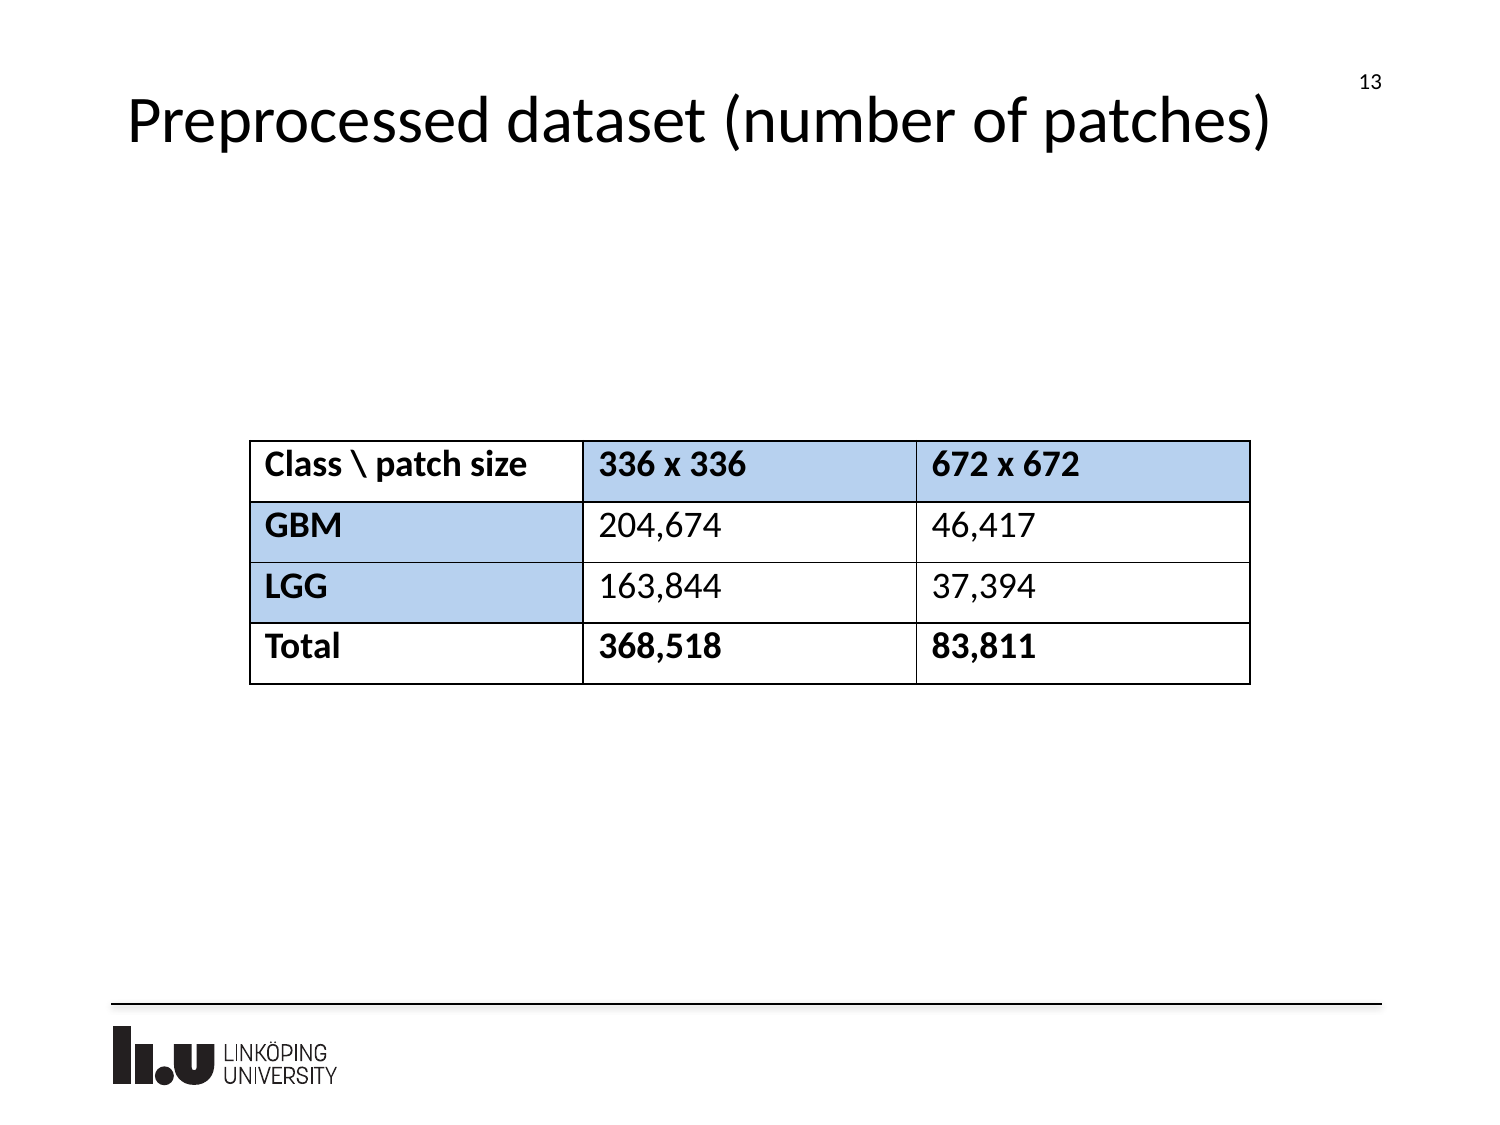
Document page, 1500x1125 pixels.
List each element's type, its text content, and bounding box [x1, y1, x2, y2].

table_header 336 x 336 [584, 442, 916, 501]
table_cell GBM [251, 503, 582, 562]
table_cell 163,844 [584, 563, 916, 622]
table_header Class \ patch size [251, 442, 582, 501]
table_cell 46,417 [917, 503, 1249, 562]
table_cell 83,811 [917, 624, 1249, 683]
table_cell LGG [251, 563, 582, 622]
table_cell Total [251, 624, 582, 683]
table_cell 204,674 [584, 503, 916, 562]
table_header 672 x 672 [917, 442, 1249, 501]
title Preprocessed dataset (number of patches) [112, 68, 1413, 205]
table_cell 37,394 [917, 563, 1249, 622]
slide_number 13 [1306, 59, 1397, 103]
table_cell 368,518 [584, 624, 916, 683]
